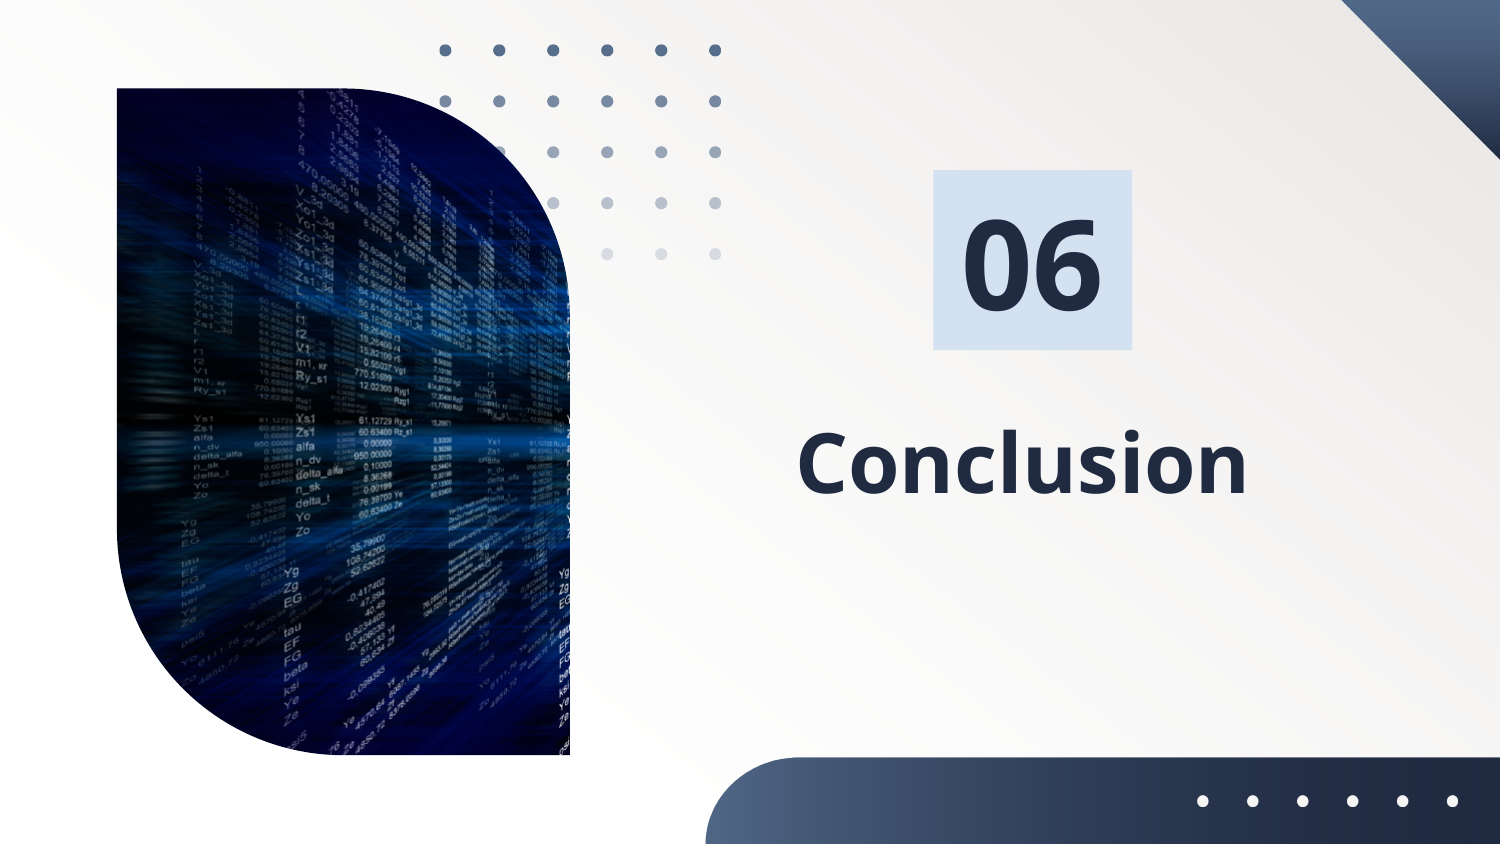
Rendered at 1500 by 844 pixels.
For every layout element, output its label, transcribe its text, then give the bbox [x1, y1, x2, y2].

picture [0, 0, 1500, 844]
picture [706, 758, 1500, 844]
title Conclusion [663, 395, 1383, 624]
title 06 [933, 170, 1133, 351]
